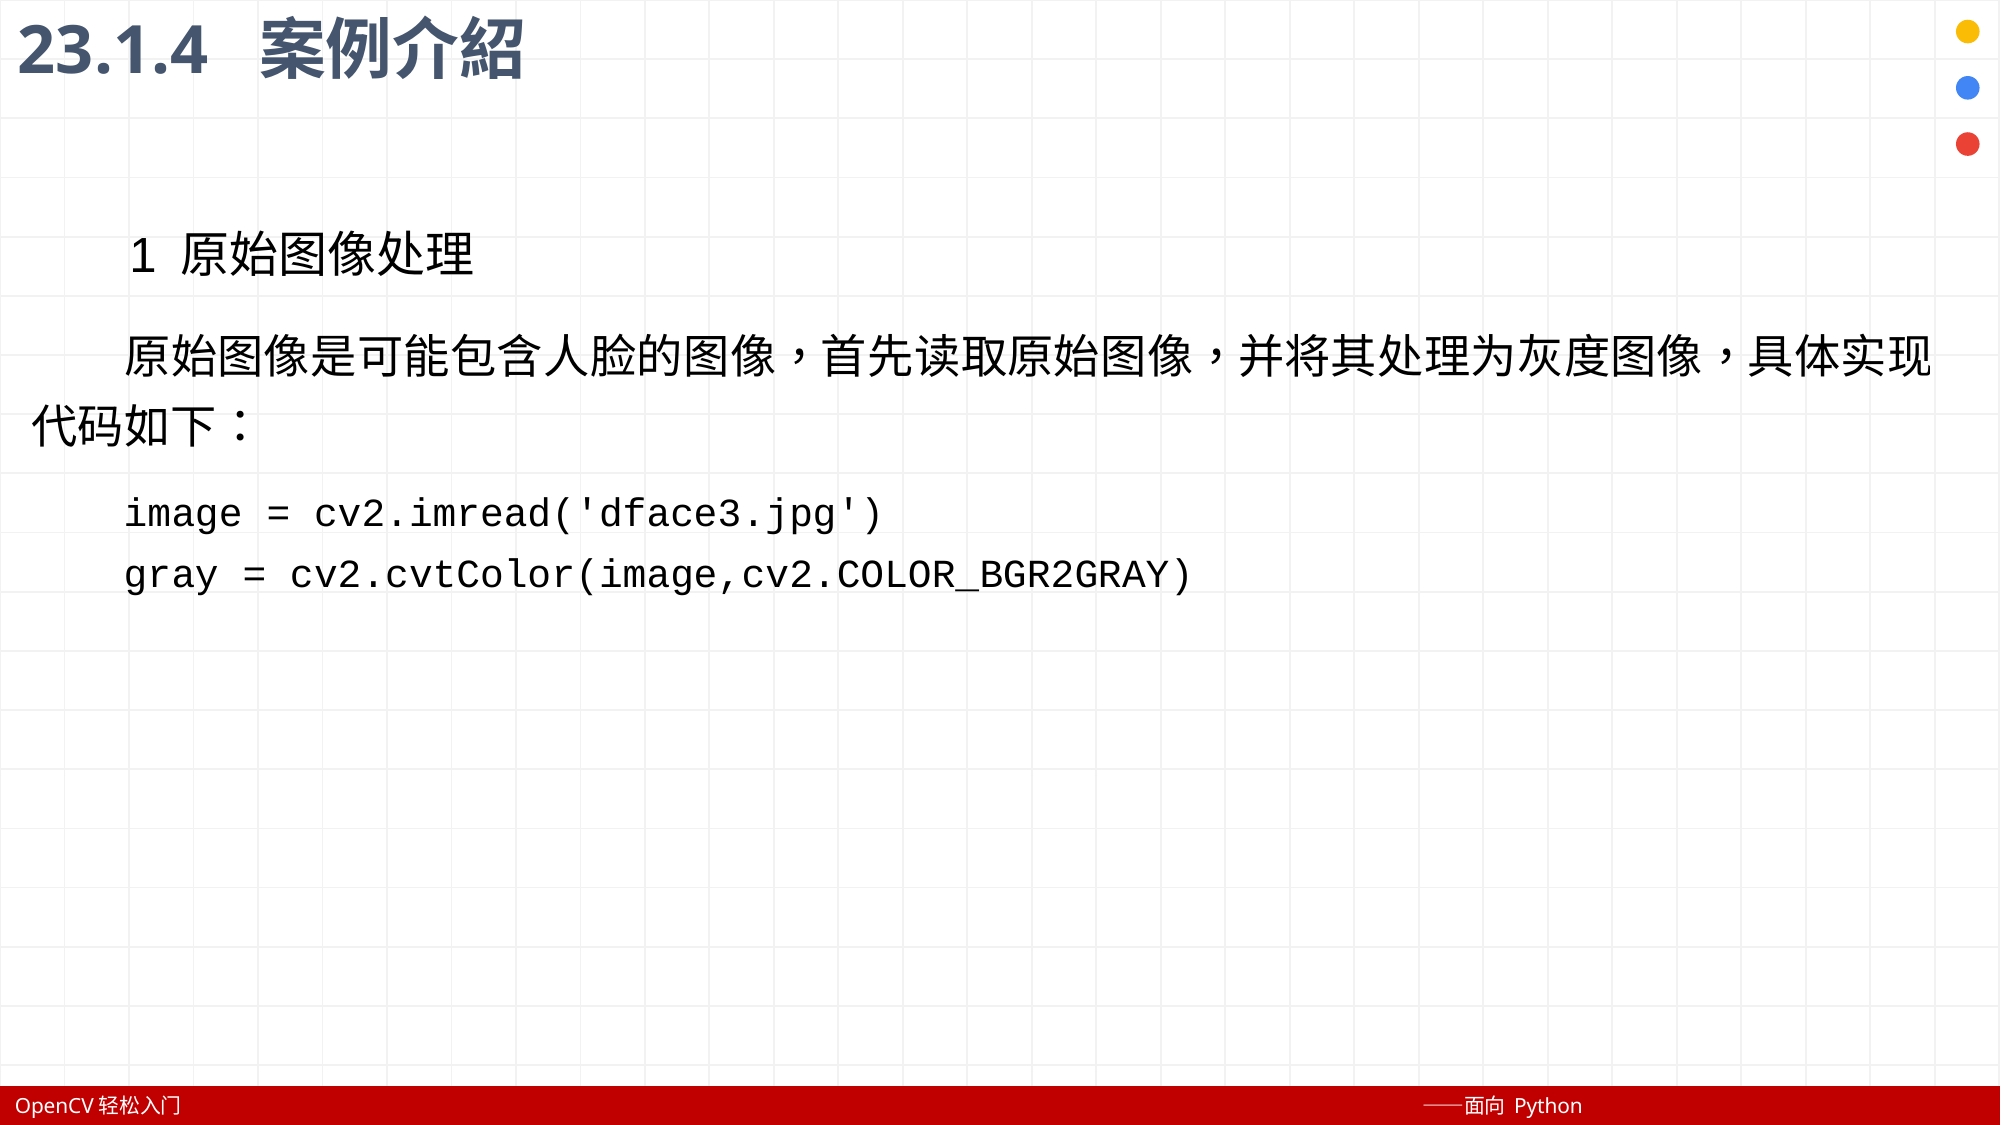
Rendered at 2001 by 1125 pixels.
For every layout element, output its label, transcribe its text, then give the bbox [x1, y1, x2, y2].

picture [31, 159, 1930, 601]
text_box 23.1.4 案例介紹 [2, 0, 542, 95]
